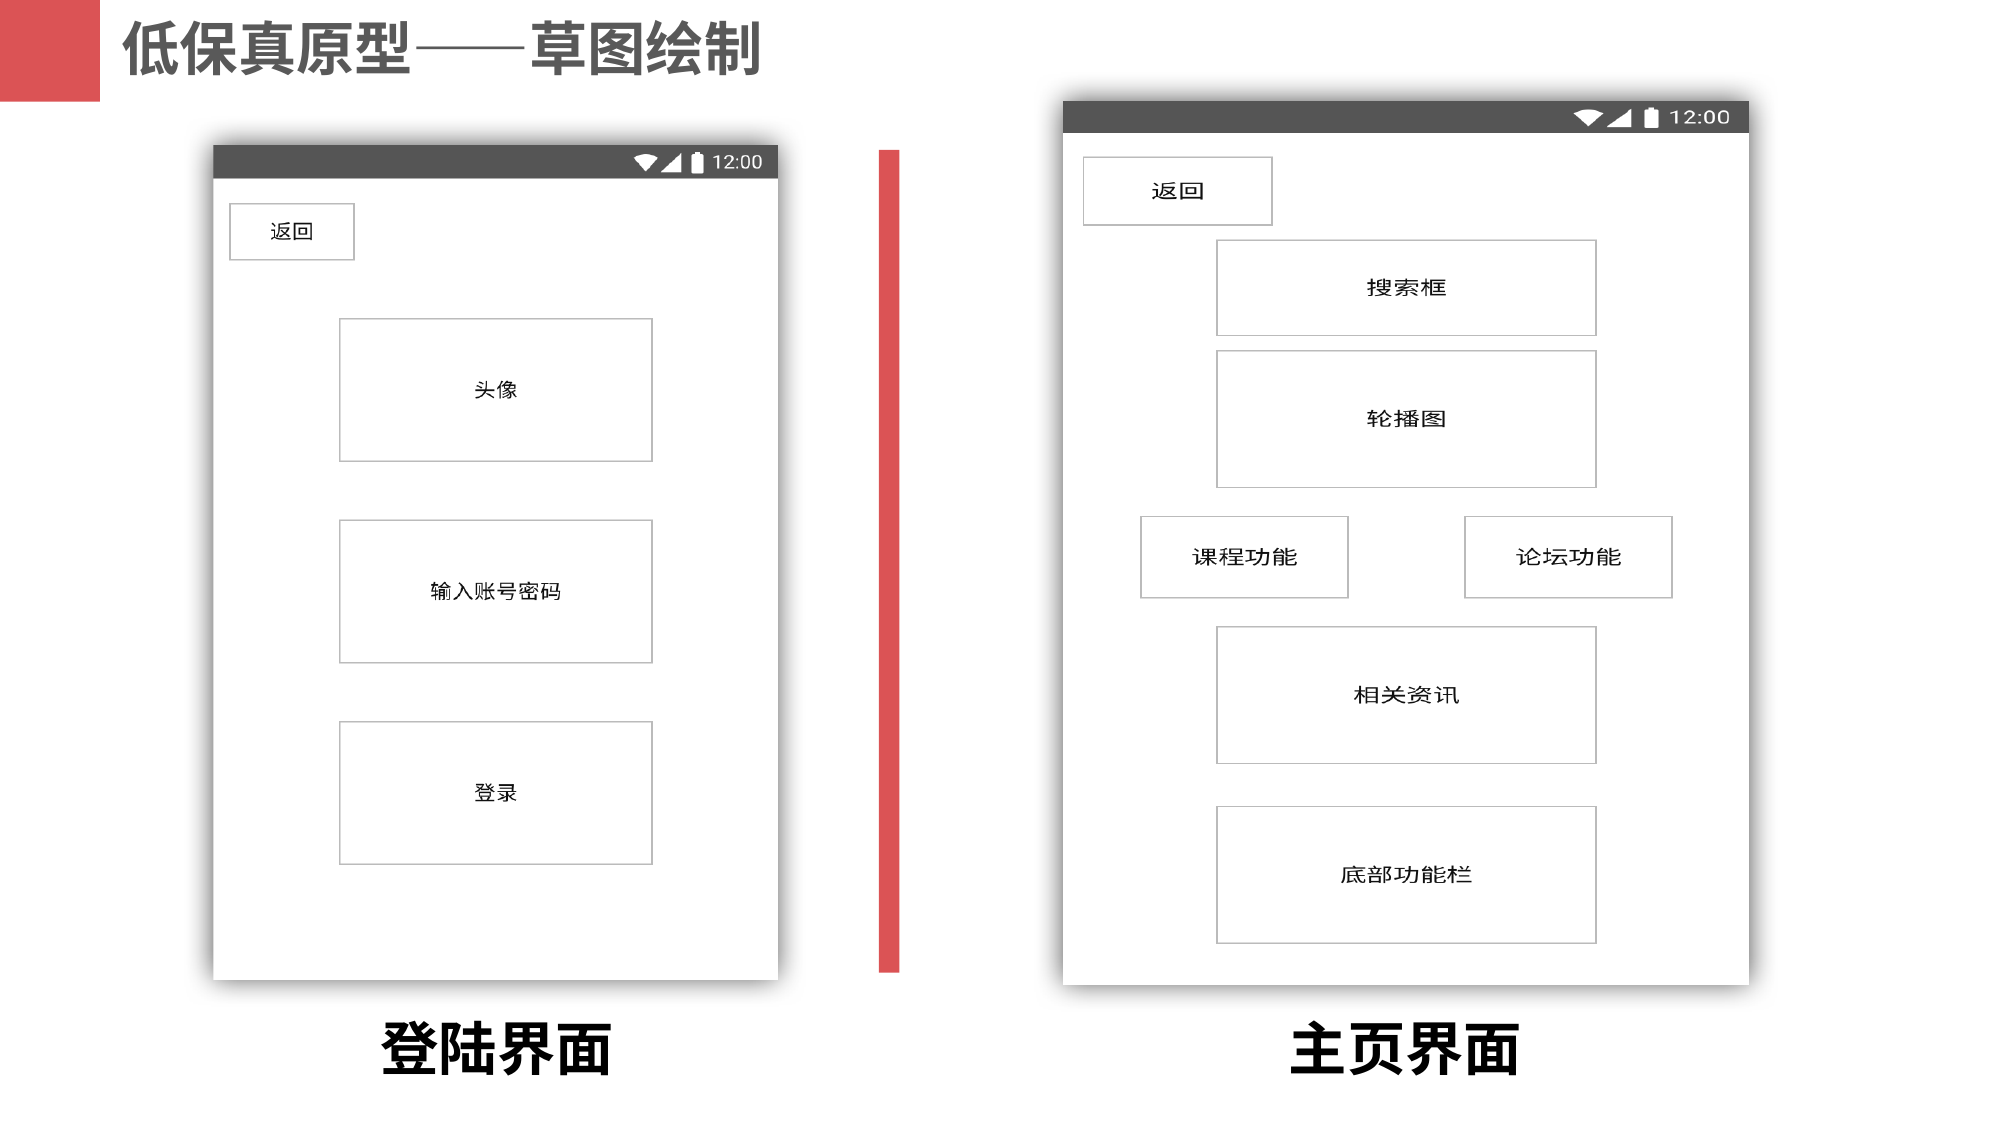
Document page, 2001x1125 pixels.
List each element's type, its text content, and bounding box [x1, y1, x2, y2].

text_box 低保真原型——草图绘制 [106, 5, 896, 90]
text_box [878, 149, 900, 974]
picture [213, 145, 782, 980]
text_box 登陆界面 [366, 1005, 629, 1090]
picture [1063, 101, 1749, 985]
text_box [0, 0, 101, 103]
text_box 主页界面 [1274, 1005, 1537, 1090]
